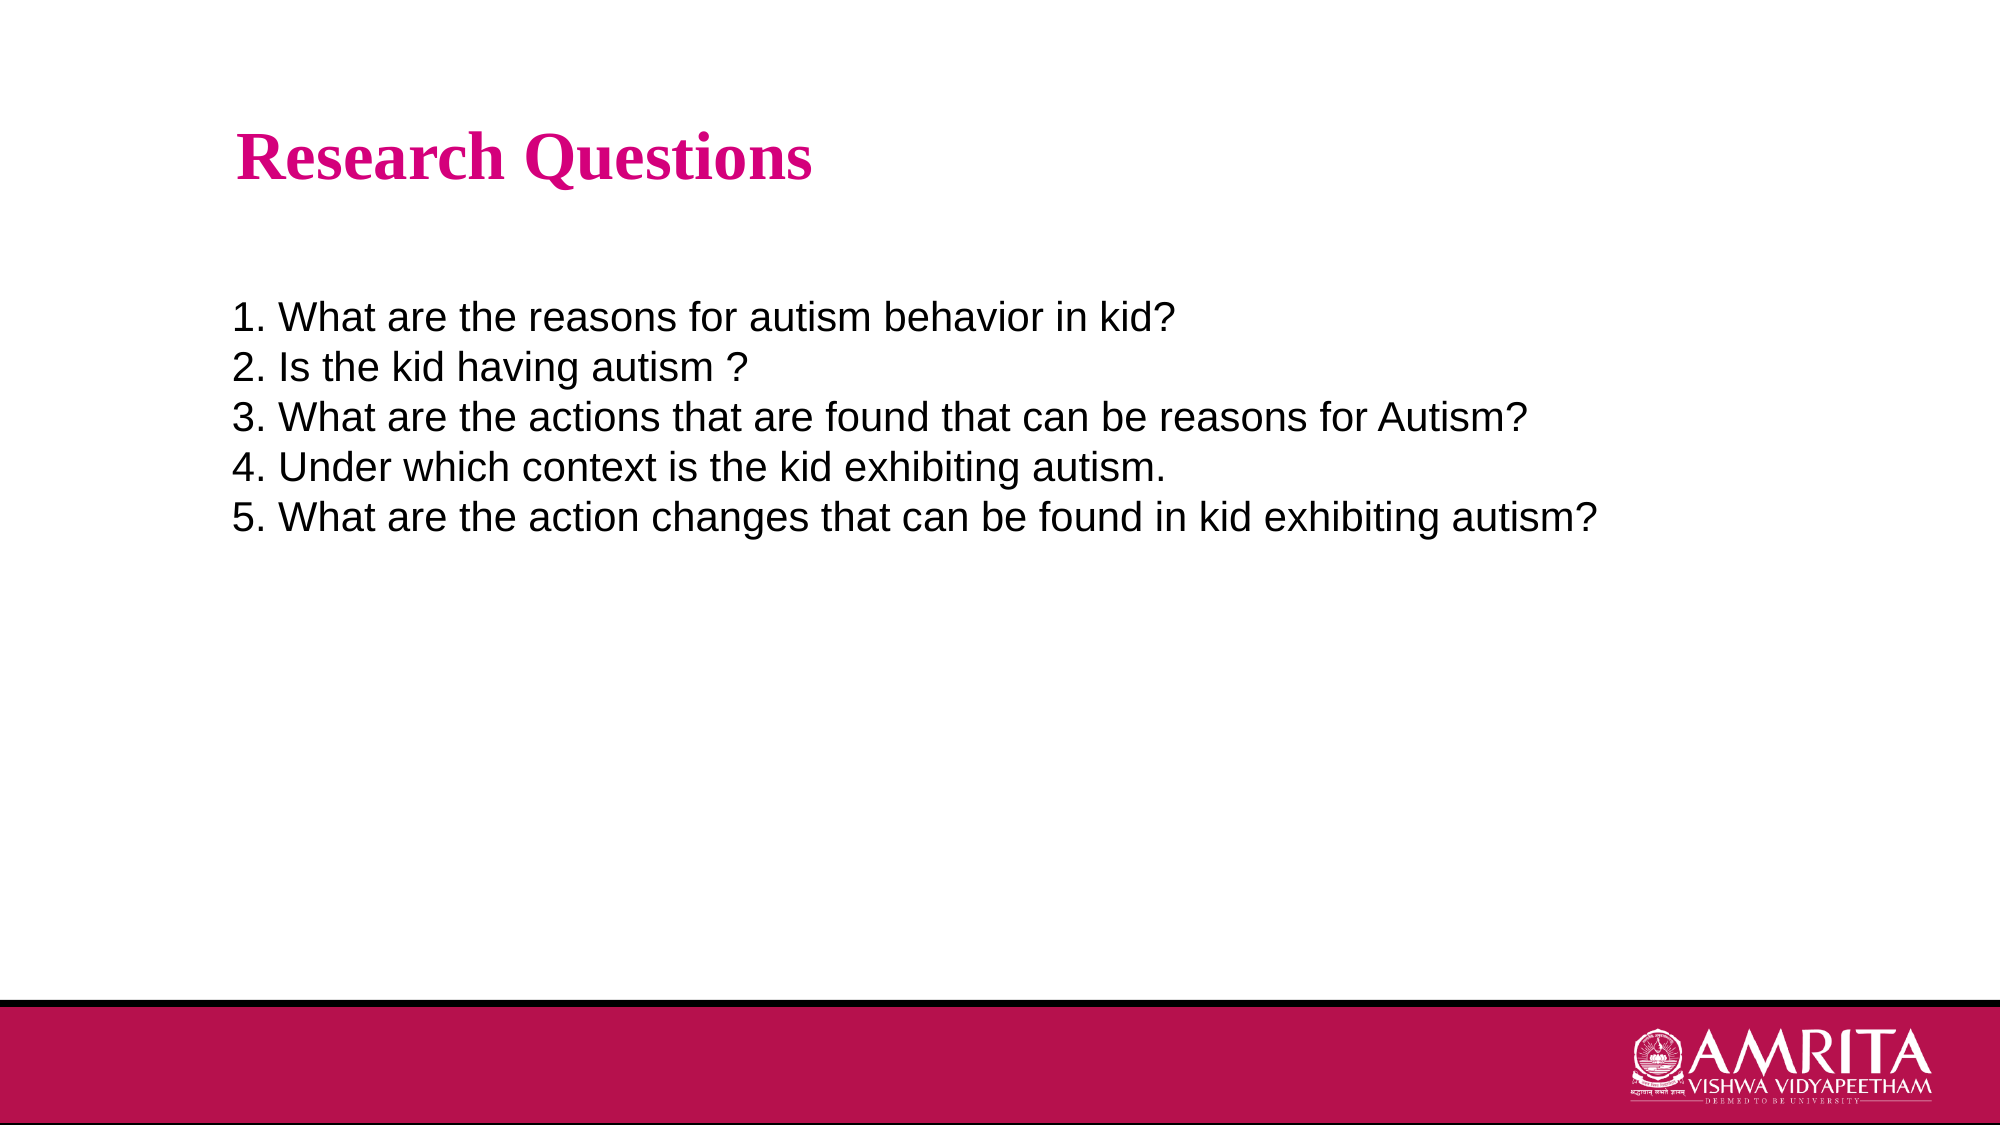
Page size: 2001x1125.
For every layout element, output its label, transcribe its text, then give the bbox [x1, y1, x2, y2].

text_box 1. What are the reasons for autism behavior in kid?​ 2. Is the kid having autism ?​ 3. What are the actions that are found that can be reasons for Autism?​ 4. Under which context is the kid exhibiting autism.​ 5. What are the action changes that can be found in kid exhibiting autism?​ ​ [216, 281, 1784, 598]
title Research Questions [0, 48, 1388, 267]
picture [1622, 1011, 1940, 1113]
